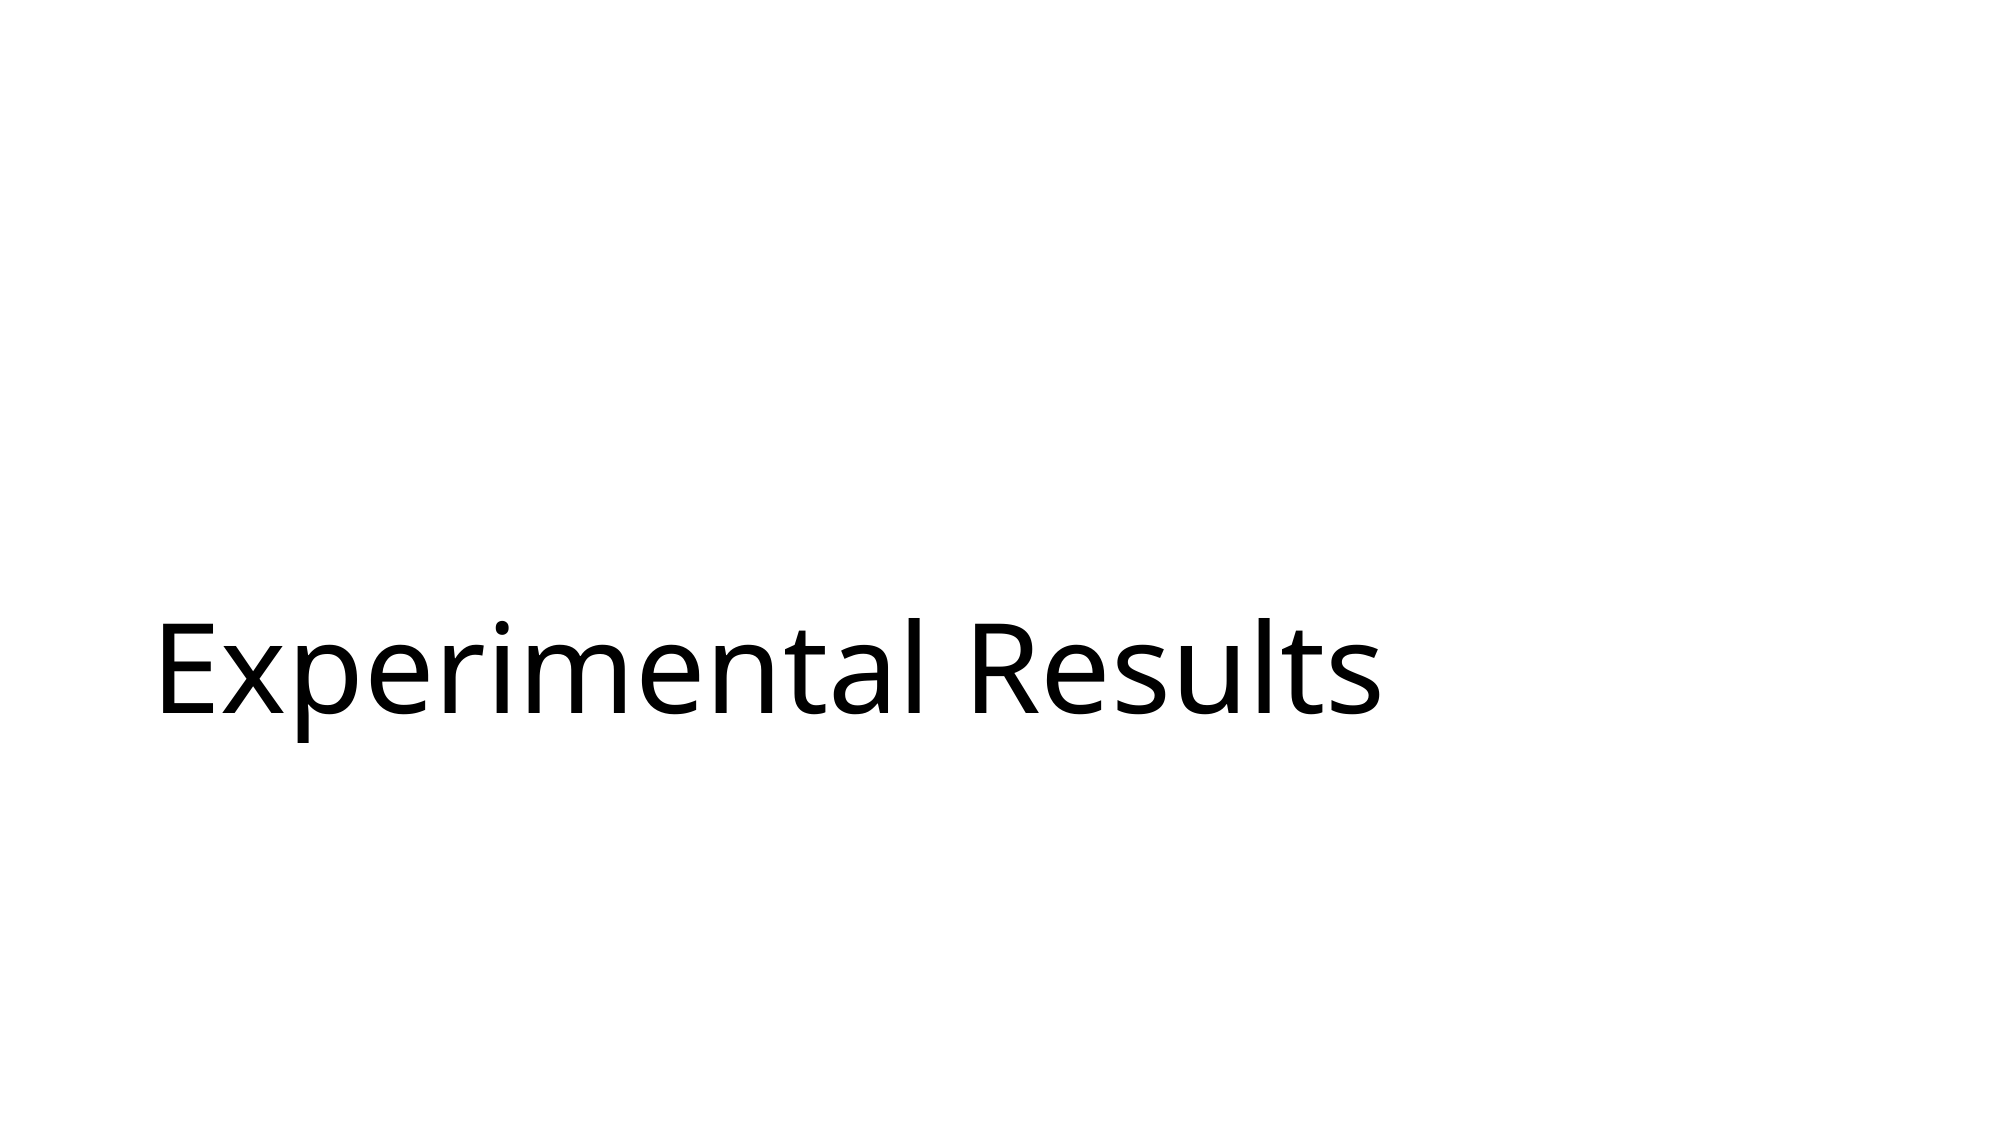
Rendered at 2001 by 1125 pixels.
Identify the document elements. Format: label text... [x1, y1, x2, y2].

title Experimental Results [136, 280, 1862, 749]
